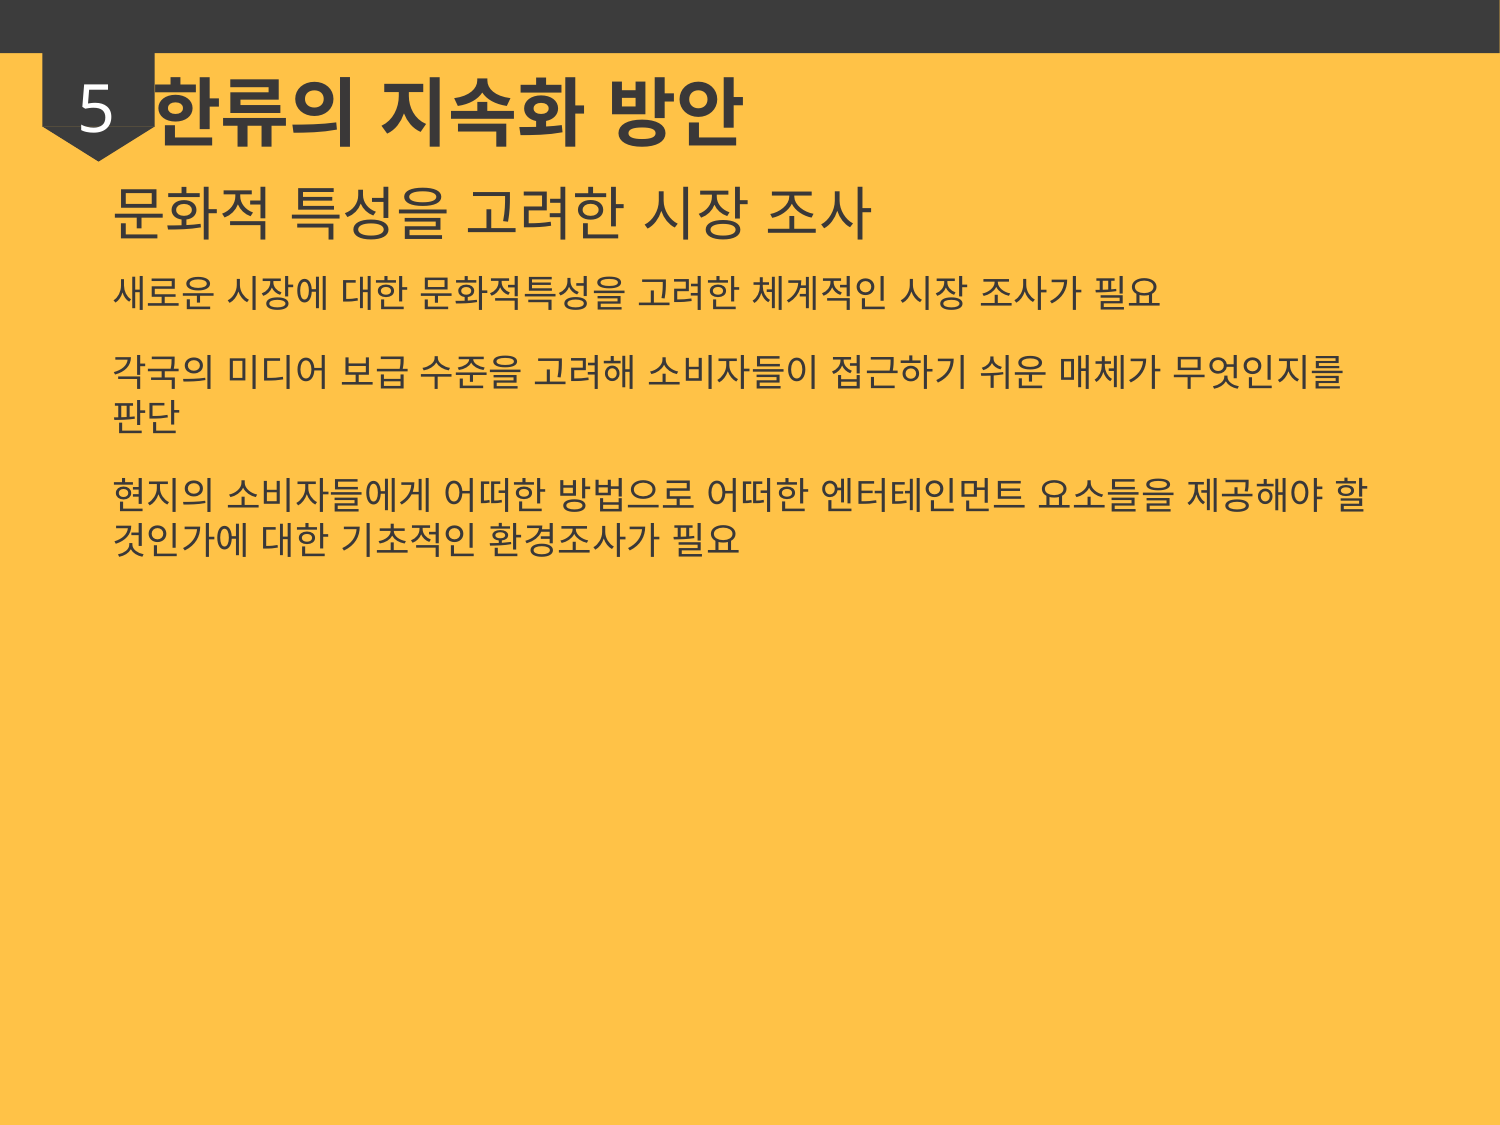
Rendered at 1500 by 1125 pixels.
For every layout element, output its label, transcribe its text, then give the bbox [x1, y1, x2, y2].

text_box 새로운 시장에 대한 문화적특성을 고려한 체계적인 시장 조사가 필요 각국의 미디어 보급 수준을 고려해 소비자들이 접근하기 쉬운 매체가 무엇인지를 판단 현지의 소비자들에게 어떠한 방법으로 어떠한 엔터테인먼트 요소들을 제공해야 할 것인가에 대한 기초적인 환경조사가 필요 [97, 263, 1386, 1013]
text_box 한류의 지속화 방안 [137, 57, 831, 163]
text_box [0, 0, 1500, 54]
text_box 5 [155, 57, 162, 153]
text_box 문화적 특성을 고려한 시장 조사 [97, 169, 1386, 255]
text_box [42, 49, 155, 162]
